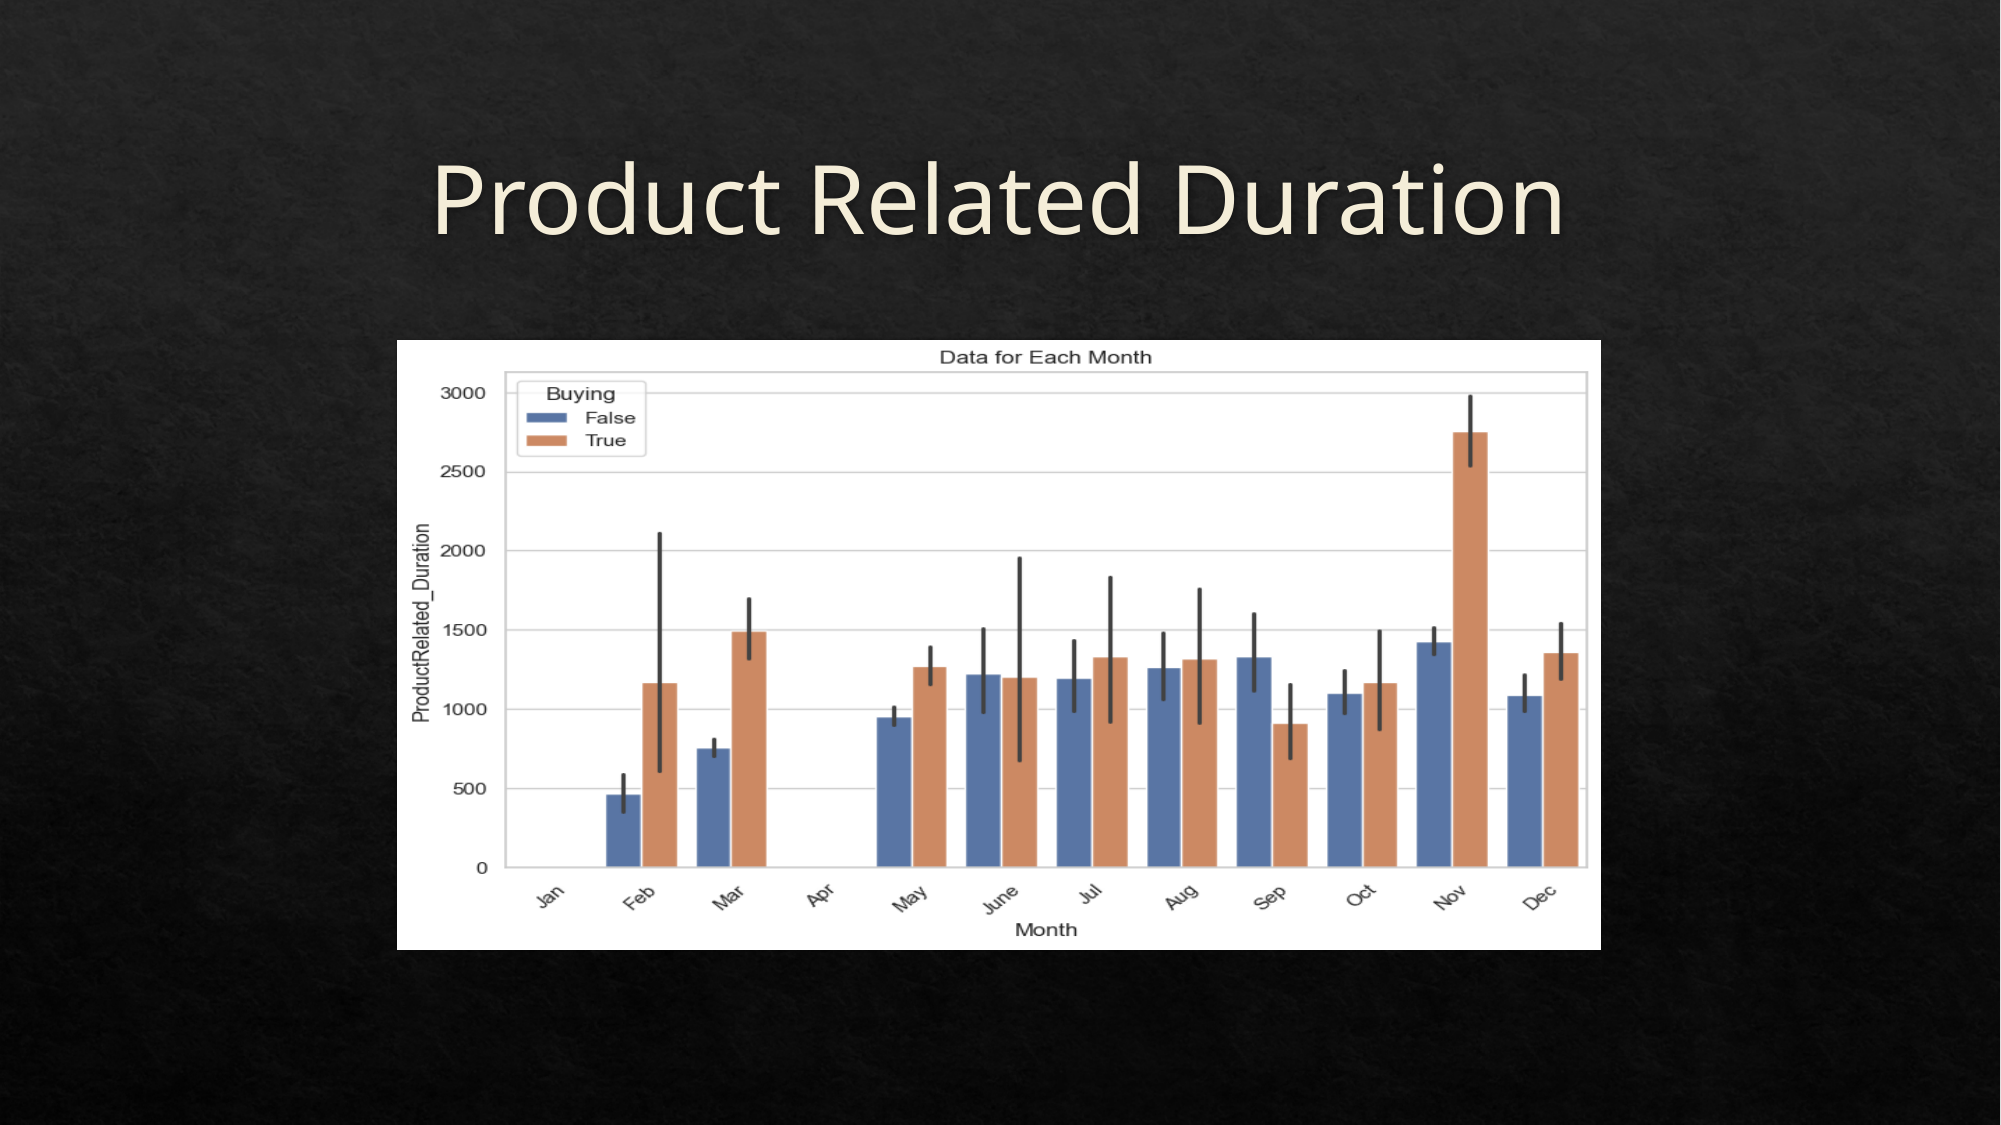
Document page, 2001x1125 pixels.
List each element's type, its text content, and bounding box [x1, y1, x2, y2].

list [397, 340, 1601, 951]
title Product Related Duration [149, 99, 1849, 307]
